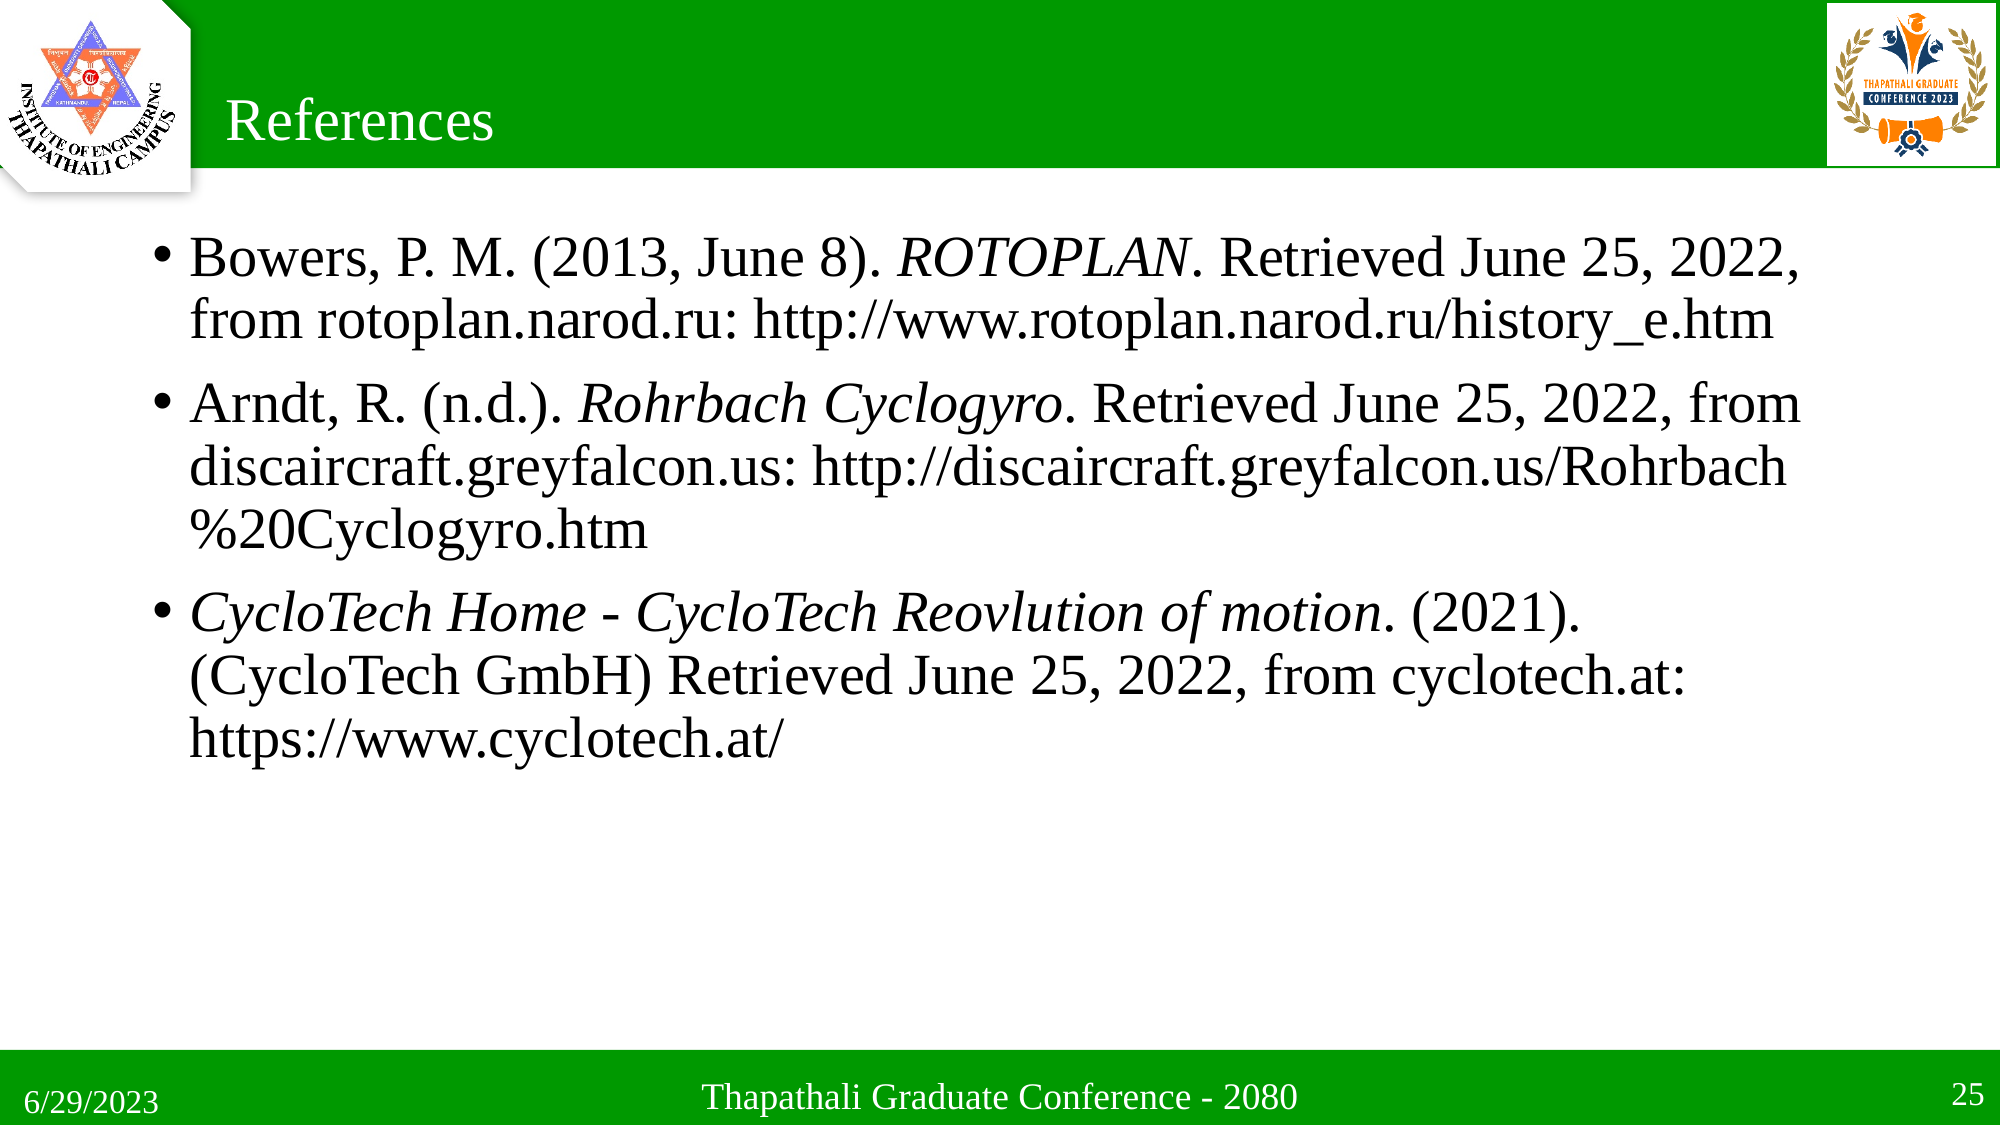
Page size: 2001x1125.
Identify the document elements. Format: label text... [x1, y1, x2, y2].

list Bowers, P. M. (2013, June 8). ROTOPLAN. Retrieved June 25, 2022, from rotoplan.narod.ru: http://www.rotoplan.narod.ru/history_e.htm Arndt, R. (n.d.). Rohrbach Cyclogyro. Retrieved June 25, 2022, from discaircraft.greyfalcon.us: http://discaircraft.greyfalcon.us/Rohrbach%20Cyclogyro.htm CycloTech Home - CycloTech Reovlution of motion. (2021). (CycloTech GmbH) Retrieved June 25, 2022, from cyclotech.at: https://www.cyclotech.at/ [137, 218, 1863, 933]
list References [210, 80, 1384, 161]
picture [8, 9, 175, 177]
picture [1827, 3, 1996, 166]
